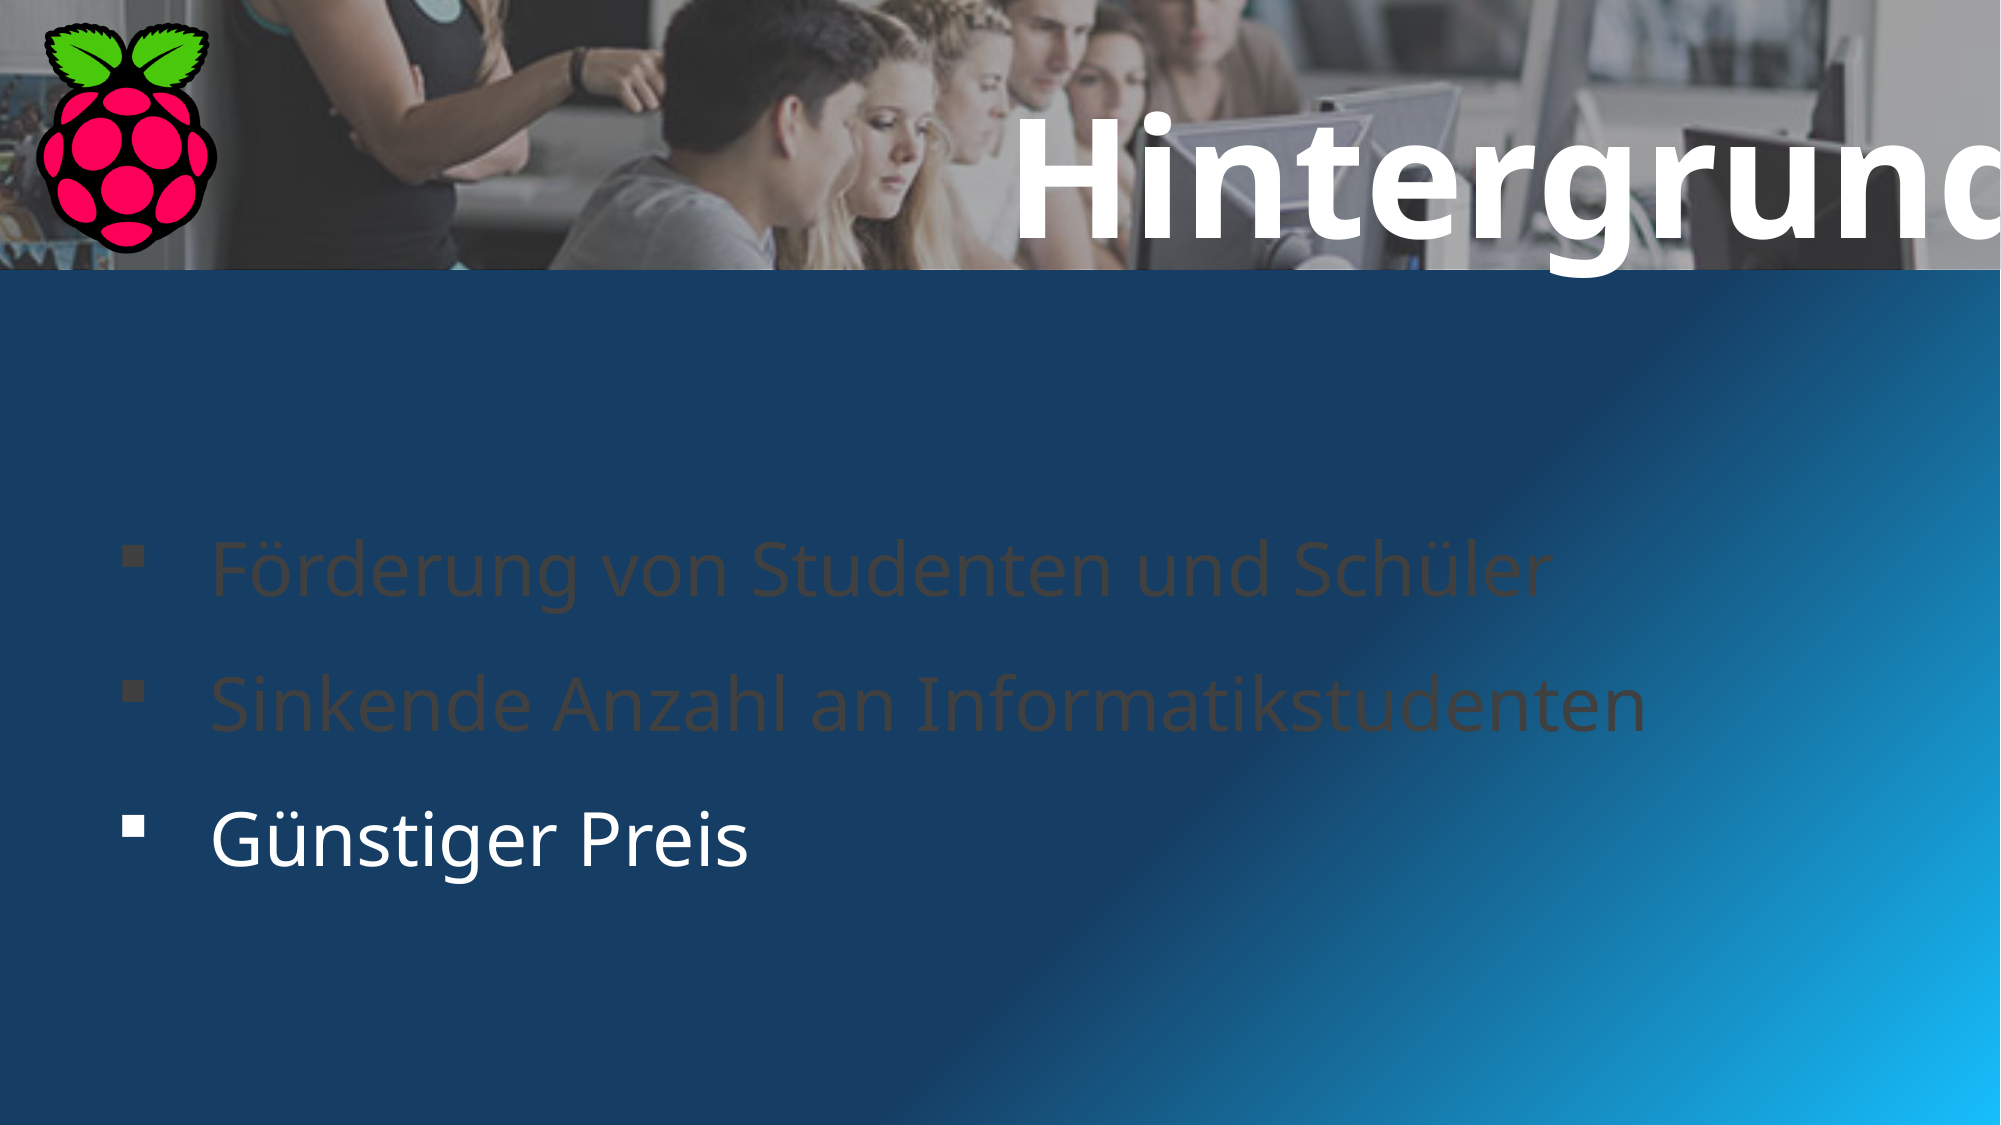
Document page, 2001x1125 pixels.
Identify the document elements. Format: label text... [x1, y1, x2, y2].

text_box Förderung von Studenten und Schüler Sinkende Anzahl an Informatikstudenten Günstiger Preis [101, 468, 1731, 889]
text_box Hintergrund [990, 270, 2000, 325]
picture [0, 0, 2001, 270]
